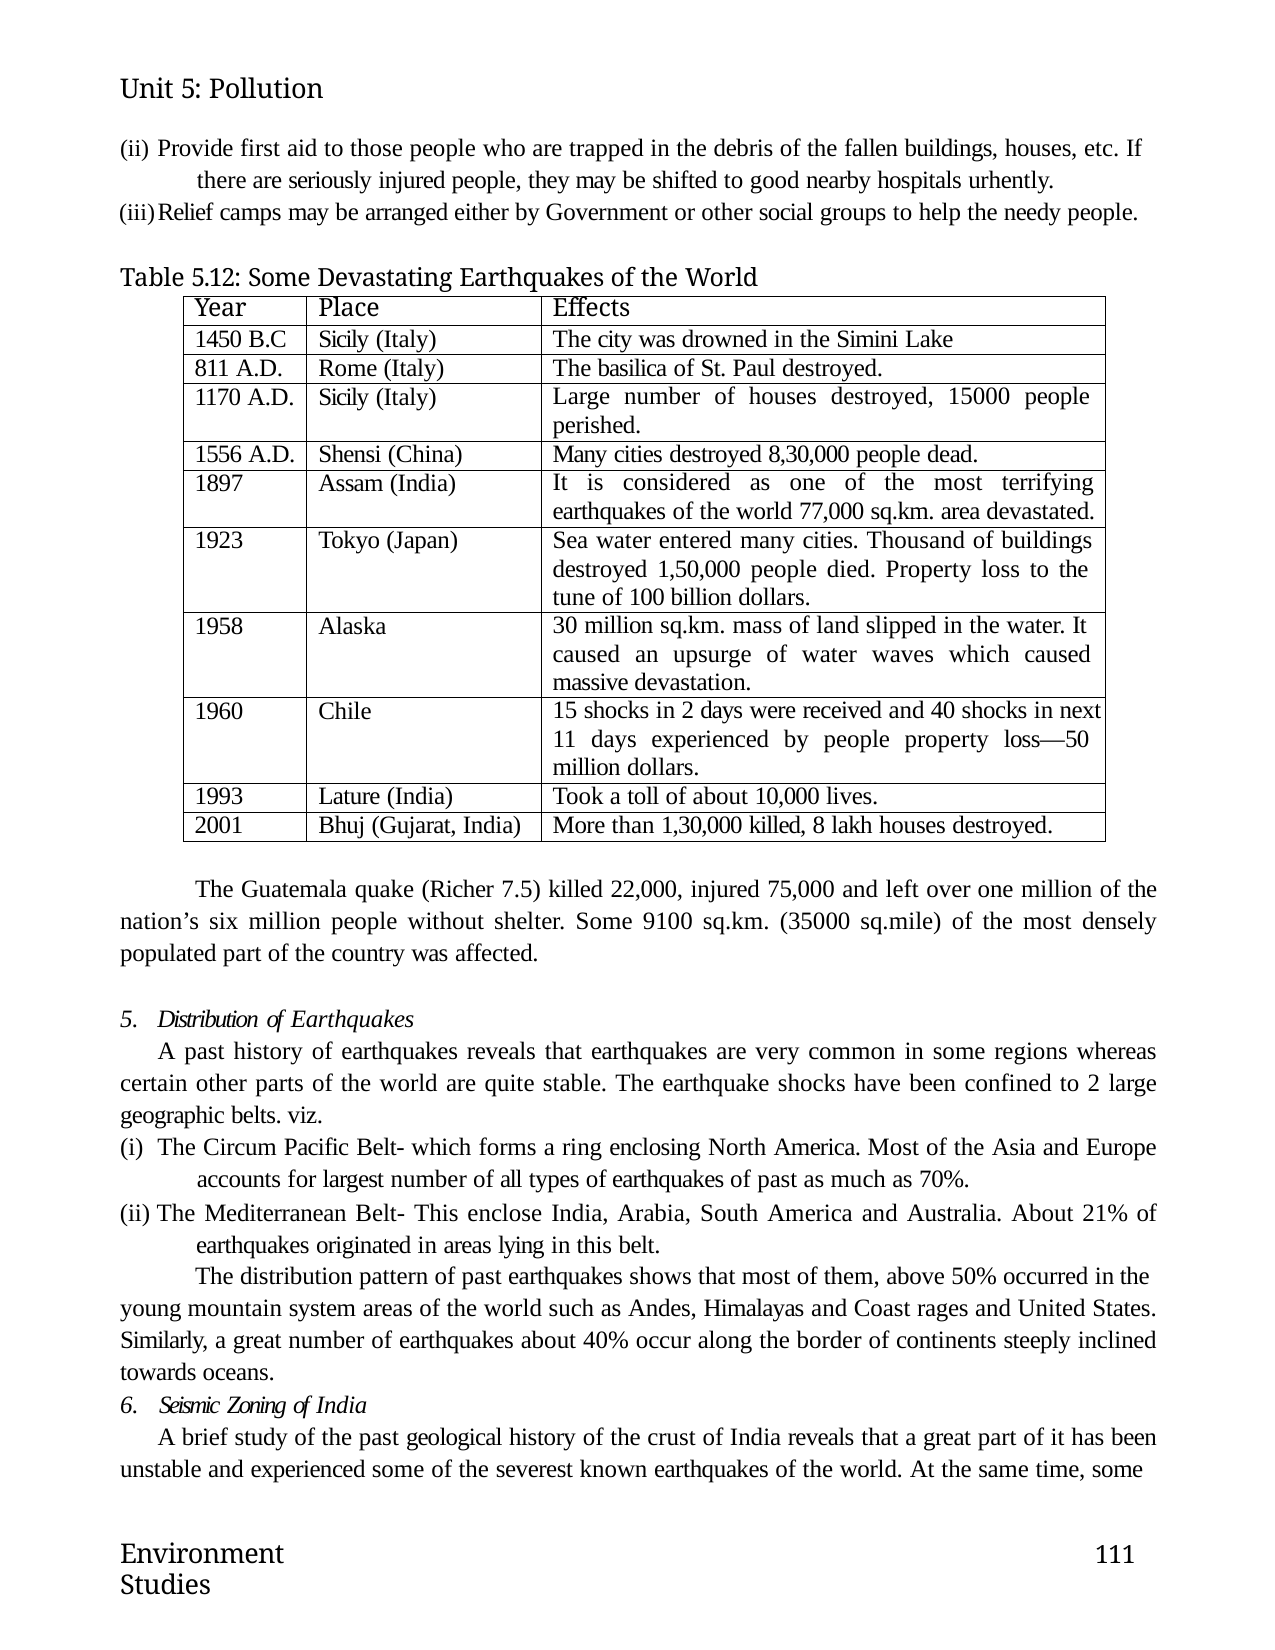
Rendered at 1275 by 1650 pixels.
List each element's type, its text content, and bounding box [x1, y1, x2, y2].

table_cell Shensi (China) [307, 442, 541, 470]
table_cell Sicily (Italy) [307, 326, 541, 354]
table_cell Rome (Italy) [307, 355, 541, 383]
table_cell 1170 A.D. [184, 384, 306, 441]
table_cell Many cities destroyed 8,30,000 people dead. [542, 442, 1105, 470]
table_cell Assam (India) [307, 471, 541, 527]
table_cell 1923 [184, 528, 306, 612]
table_cell 2001 [184, 813, 306, 841]
text_box Unit 5: Pollution Provide first aid to those people who are trapped in the debris of the fallen buildings, houses, etc. If there are seriously injured people, they may be shifted to good nearby hospitals urhently. Relief camps may be arranged either by Government or other social groups to help the needy people. Table 5.12: Some Devastating Earthquakes of the World [117, 69, 1157, 292]
table_header Effects [542, 297, 1105, 325]
table_cell Bhuj (Gujarat, India) [307, 813, 541, 841]
text_box The Guatemala quake (Richer 7.5) killed 22,000, injured 75,000 and left over one million of the nation’s six million people without shelter. Some 9100 sq.km. (35000 sq.mile) of the most densely populated part of the country was affected. Distribution of Earthquakes A past history of earthquakes reveals that earthquakes are very common in some regions whereas certain other parts of the world are quite stable. The earthquake shocks have been confined to 2 large geographic belts. viz. The Circum Pacific Belt- which forms a ring enclosing North America. Most of the Asia and Europe accounts for largest number of all types of earthquakes of past as much as 70%. The Mediterranean Belt- This enclose India, Arabia, South America and Australia. About 21% of earthquakes originated in areas lying in this belt. The distribution pattern of past earthquakes shows that most of them, above 50% occurred in the young mountain system areas of the world such as Andes, Himalayas and Coast rages and United States. Similarly, a great number of earthquakes about 40% occur along the border of continents steeply inclined towards oceans. 6. Seismic Zoning of India A brief study of the past geological history of the crust of India reveals that a great part of it has been unstable and experienced some of the severest known earthquakes of the world. At the same time, some [117, 868, 1158, 1483]
table_cell 15 shocks in 2 days were received and 40 shocks in next 11 days experienced by people property loss—50 million dollars. [542, 698, 1105, 783]
table_cell It is considered as one of the most terrifying earthquakes of the world 77,000 sq.km. area devastated. [542, 471, 1105, 527]
table_cell 811 A.D. [184, 355, 306, 383]
table_cell Took a toll of about 10,000 lives. [542, 784, 1105, 812]
table_cell 1993 [184, 784, 306, 812]
table_cell The basilica of St. Paul destroyed. [542, 355, 1105, 383]
table_cell Lature (India) [307, 784, 541, 812]
table_header Year [184, 297, 306, 325]
table_cell 1897 [184, 471, 306, 527]
table_cell Sea water entered many cities. Thousand of buildings destroyed 1,50,000 people died. Property loss to the tune of 100 billion dollars. [542, 528, 1105, 612]
table_cell The city was drowned in the Simini Lake [542, 326, 1105, 354]
table_cell Chile [307, 698, 541, 783]
table_cell 30 million sq.km. mass of land slipped in the water. It caused an upsurge of water waves which caused massive devastation. [542, 613, 1105, 697]
footer Environment Studies [117, 1538, 365, 1650]
table_cell 1960 [184, 698, 306, 783]
slide_number 111 [1088, 1539, 1137, 1650]
table_cell Sicily (Italy) [307, 384, 541, 441]
table_header Place [307, 297, 541, 325]
table_cell Large number of houses destroyed, 15000 people perished. [542, 384, 1105, 441]
table_cell 1556 A.D. [184, 442, 306, 470]
table_cell Tokyo (Japan) [307, 528, 541, 612]
table_cell 1450 B.C [184, 326, 306, 354]
table_cell 1958 [184, 613, 306, 697]
table_cell More than 1,30,000 killed, 8 lakh houses destroyed. [542, 813, 1105, 841]
table_cell Alaska [307, 613, 541, 697]
